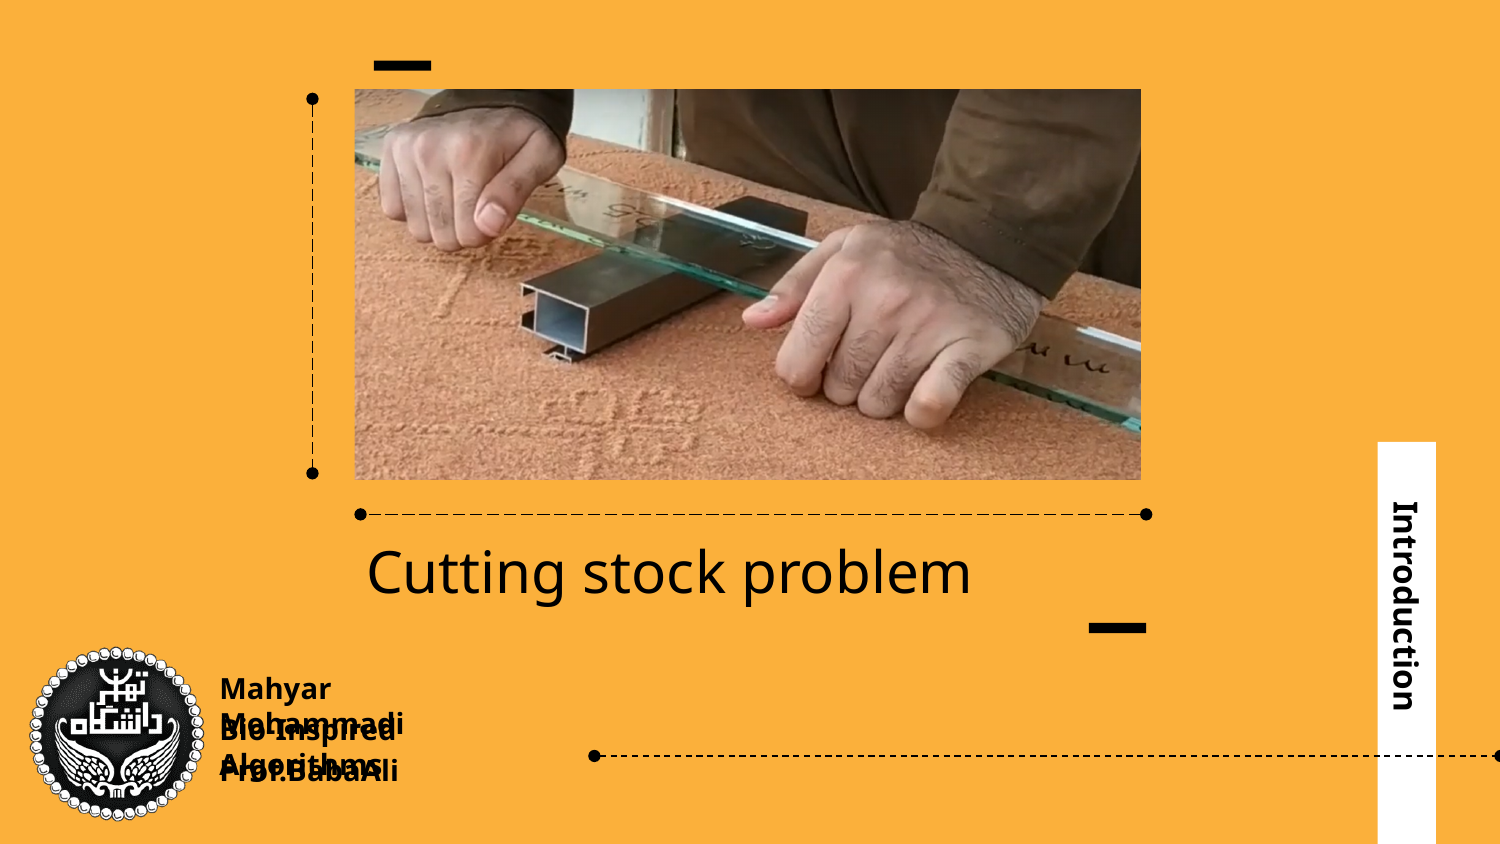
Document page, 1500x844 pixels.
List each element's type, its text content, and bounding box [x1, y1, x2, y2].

text_box Bio-Inspired Algorithms [209, 704, 571, 745]
text_box [373, 60, 432, 71]
text_box [1088, 622, 1147, 634]
picture [27, 643, 205, 822]
picture [354, 89, 1142, 480]
text_box Introduction [1379, 486, 1435, 727]
text_box Cutting stock problem [351, 528, 1156, 613]
text_box Mahyar Mohammadi [209, 663, 522, 704]
text_box Prof.BabaAli [209, 745, 571, 795]
